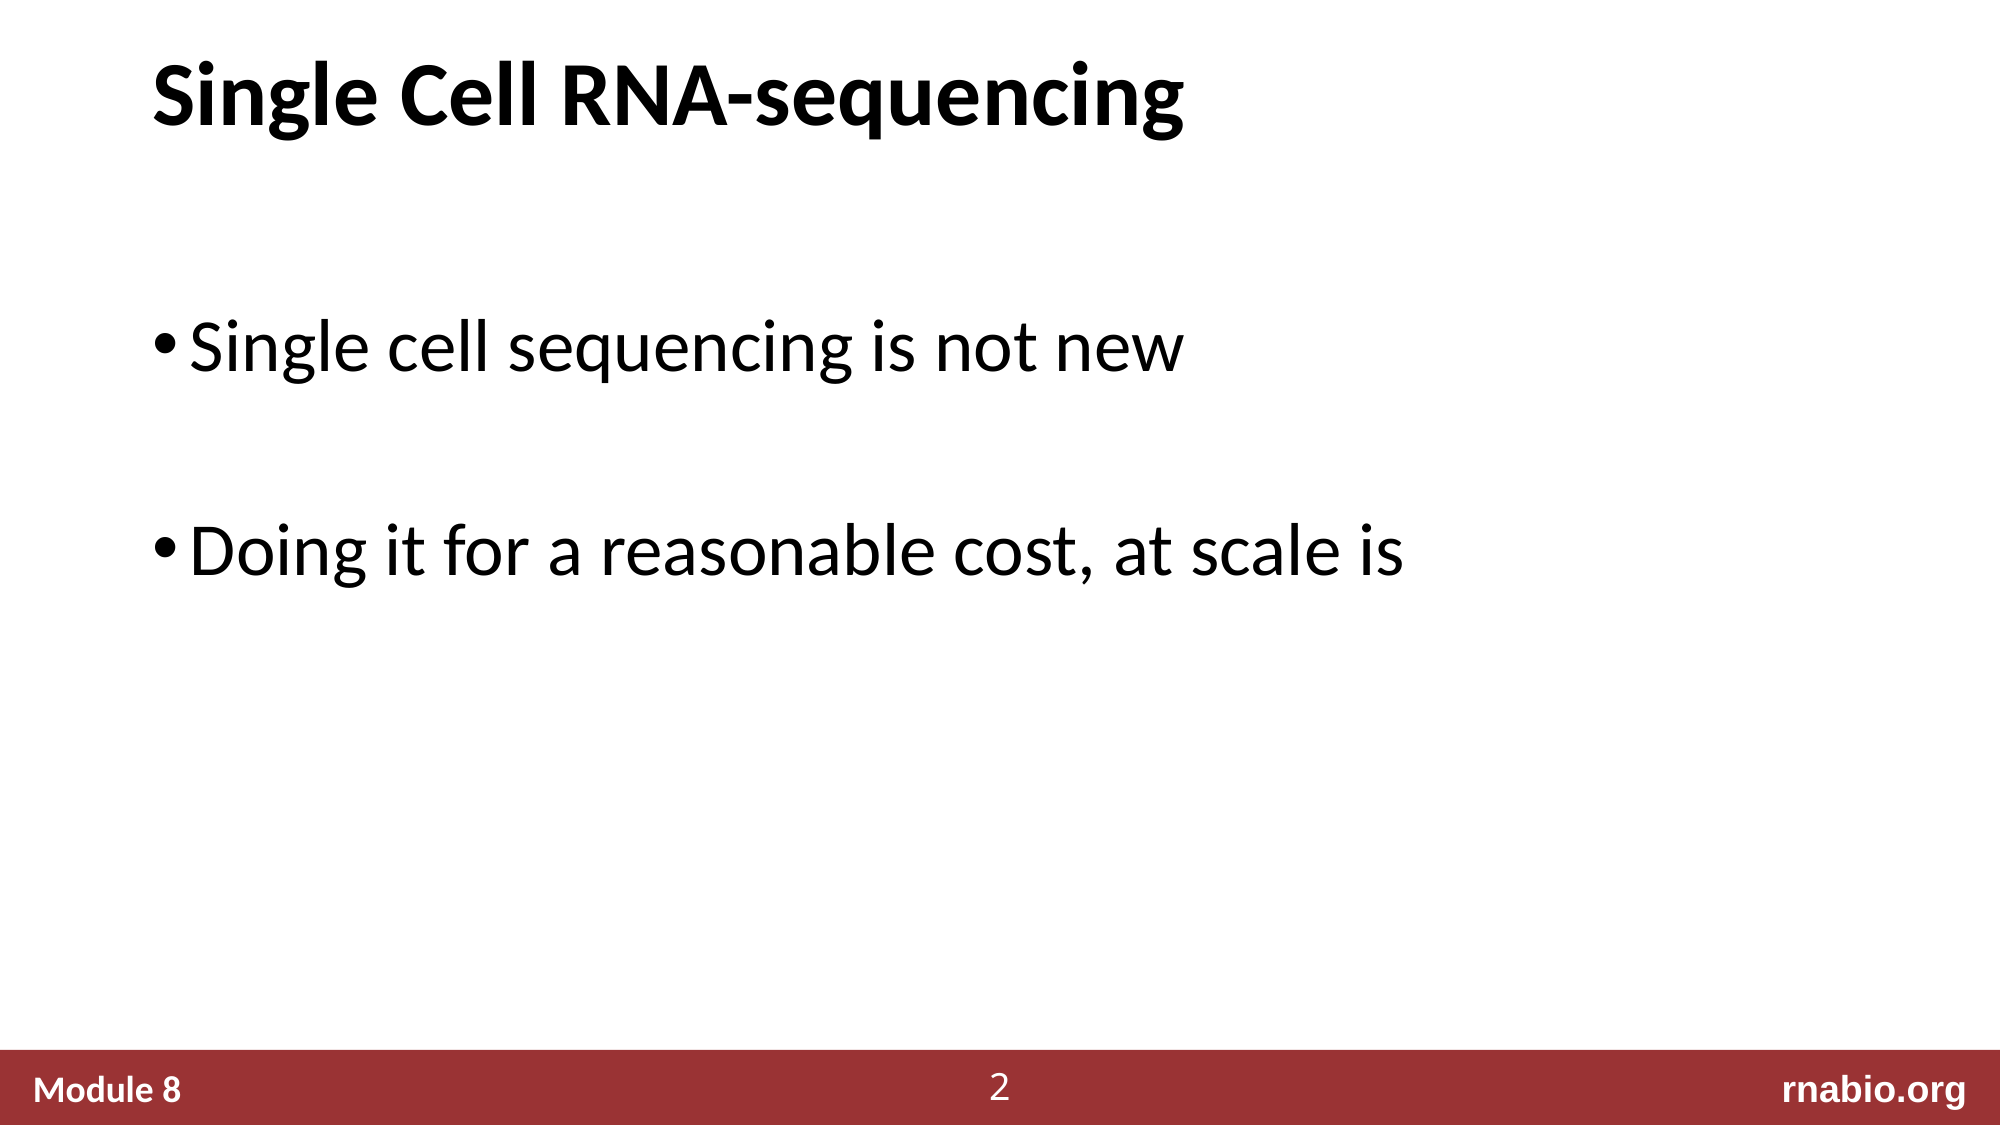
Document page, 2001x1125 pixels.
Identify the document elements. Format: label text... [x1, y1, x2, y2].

title Single Cell RNA-sequencing [137, 30, 1863, 162]
list Single cell sequencing is not new Doing it for a reasonable cost, at scale is [137, 299, 1863, 1014]
